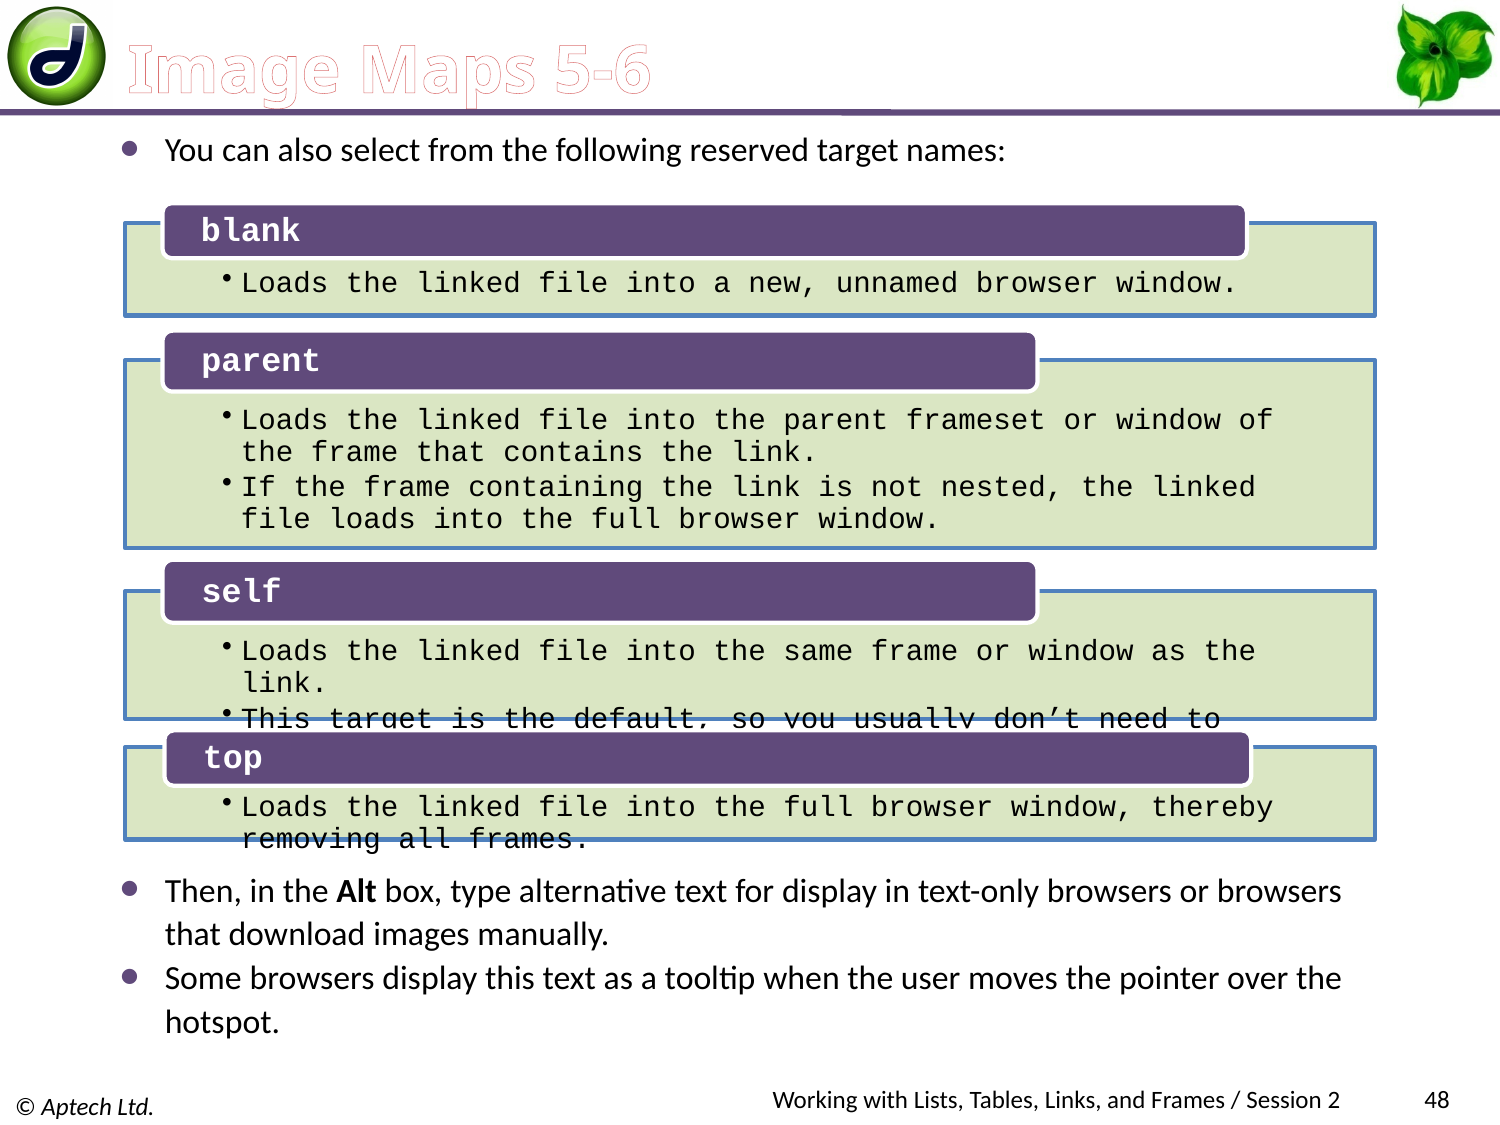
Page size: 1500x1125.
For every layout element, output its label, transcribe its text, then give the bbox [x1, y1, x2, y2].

footer Working with Lists, Tables, Links, and Frames / Session 2 [375, 1084, 1363, 1113]
text_box Then, in the Alt box, type alternative text for display in text-only browsers or browsers that download images manually. Some browsers display this text as a tooltip when the user moves the pointer over the hotspot. [74, 887, 1413, 1063]
picture [1387, 0, 1500, 109]
title Image Maps 5-6 [112, 32, 1363, 101]
picture [0, 0, 113, 109]
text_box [124, 199, 1376, 851]
slide_number 48 [1363, 1084, 1465, 1113]
text_box You can also select from the following reserved target names: [74, 124, 1413, 213]
